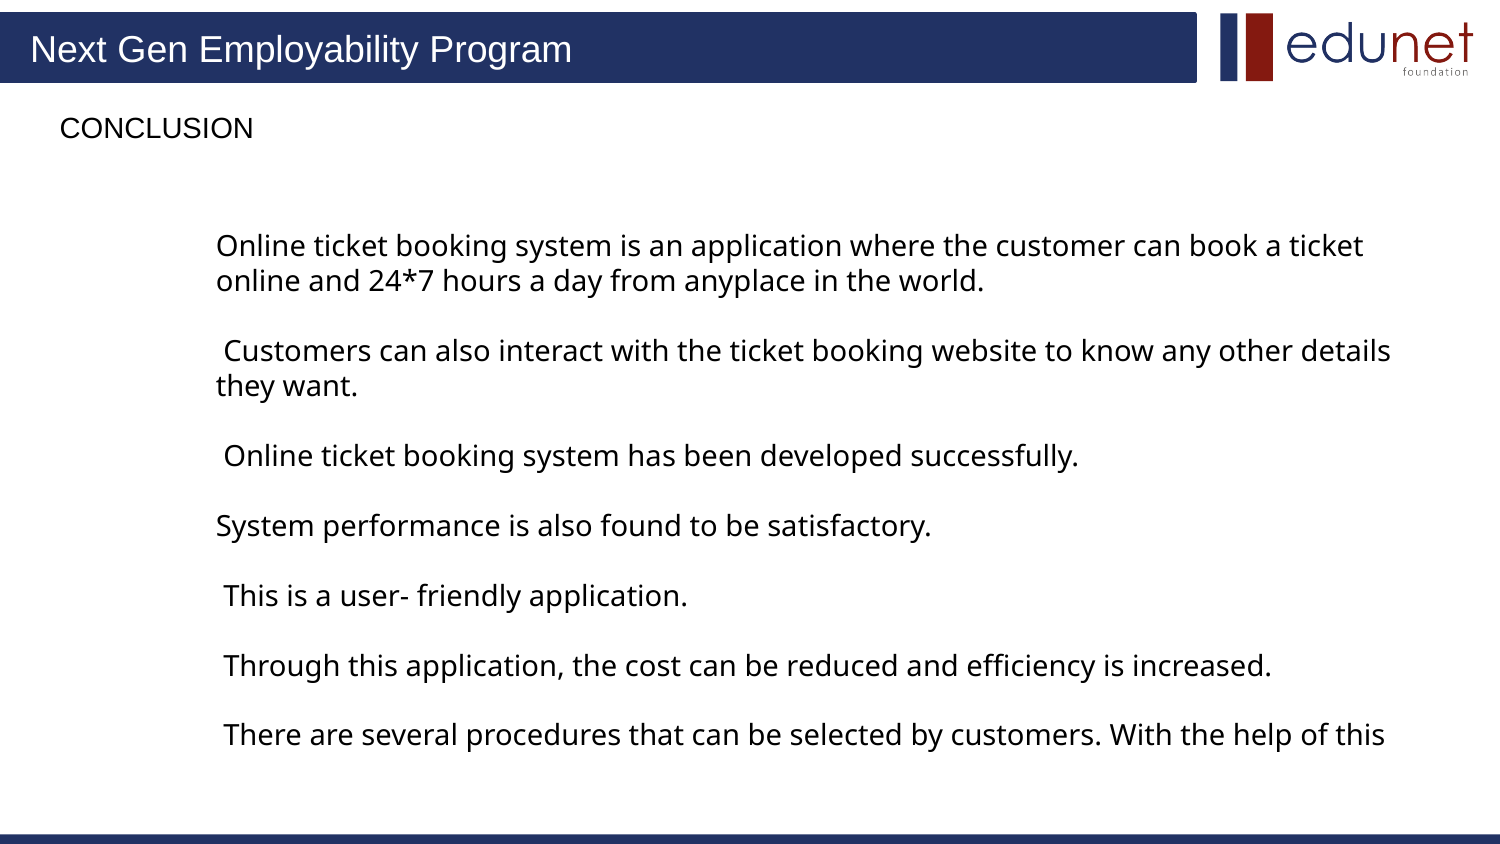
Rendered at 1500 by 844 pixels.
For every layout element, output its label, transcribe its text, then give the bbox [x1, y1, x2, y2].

text_box Online ticket booking system is an application where the customer can book a ticket online and 24*7 hours a day from anyplace in the world. Customers can also interact with the ticket booking website to know any other details they want. Online ticket booking system has been developed successfully. System performance is also found to be satisfactory. This is a user- friendly application. Through this application, the cost can be reduced and efficiency is increased. There are several procedures that can be selected by customers. With the help of this [201, 219, 1422, 759]
text_box CONCLUSION [44, 102, 269, 152]
picture [1279, 14, 1482, 83]
